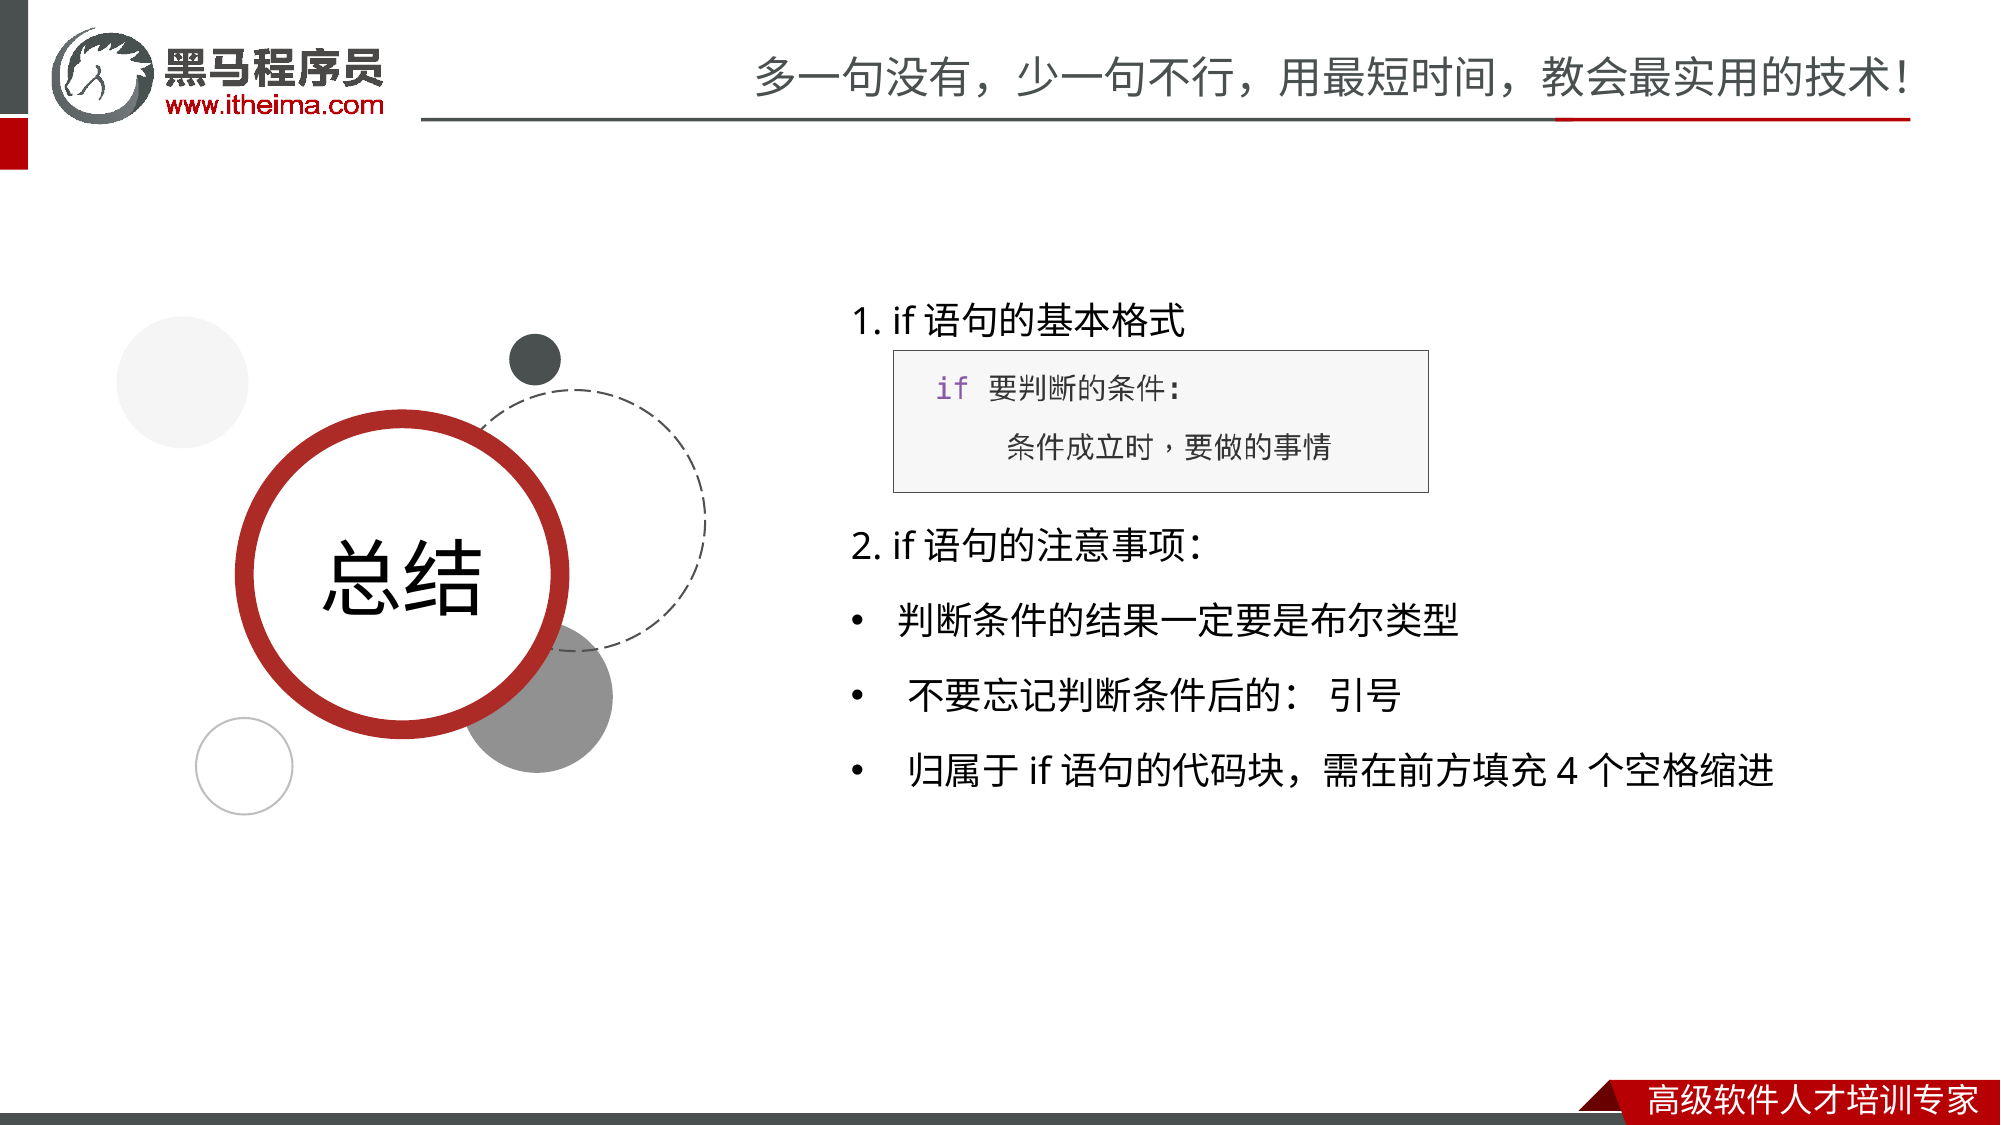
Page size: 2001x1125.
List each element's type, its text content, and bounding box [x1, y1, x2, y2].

picture [50, 26, 384, 125]
picture [893, 349, 1430, 493]
text_box 1. if语句的基本格式 2. if语句的注意事项： 判断条件的结果一定要是布尔类型 不要忘记判断条件后的： 引号 归属于if语句的代码块，需在前方填充4个空格缩进 [835, 267, 2000, 858]
